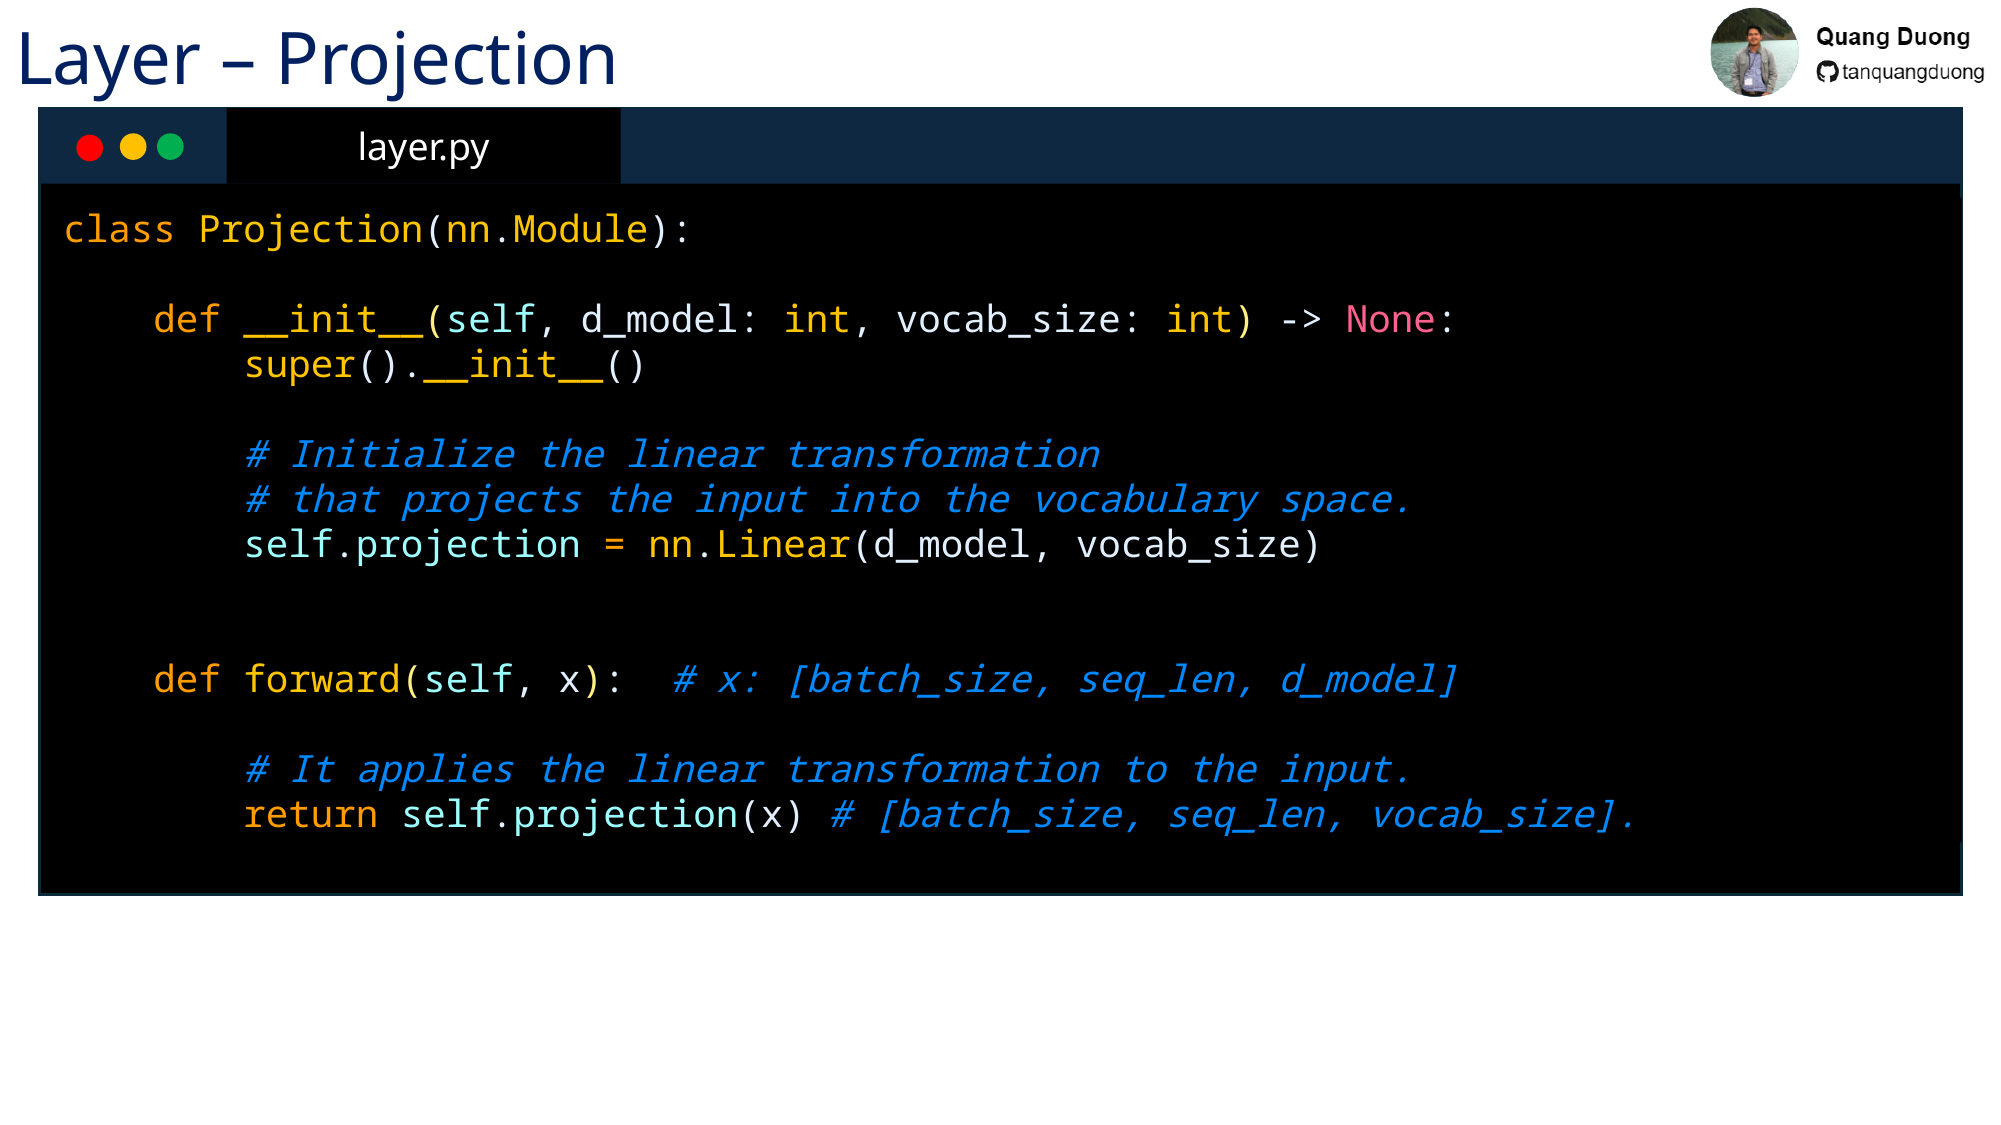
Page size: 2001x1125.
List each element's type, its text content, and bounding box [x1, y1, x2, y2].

picture [1704, 6, 1986, 101]
text_box Layer – Projection [0, 13, 1361, 108]
text_box [38, 185, 1963, 896]
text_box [75, 132, 185, 162]
text_box layer.py [225, 106, 622, 185]
text_box class Projection(nn.Module): def __init__(self, d_model: int, vocab_size: int) -> None: super().__init__() # Initialize the linear transformation # that projects the input into the vocabulary space. self.projection = nn.Linear(d_model, vocab_size) def forward(self, x): # x: [batch_size, seq_len, d_model] # It applies the linear transformation to the input. return self.projection(x) # [batch_size, seq_len, vocab_size]. [48, 197, 1962, 843]
text_box [622, 106, 1963, 185]
text_box [37, 106, 225, 185]
